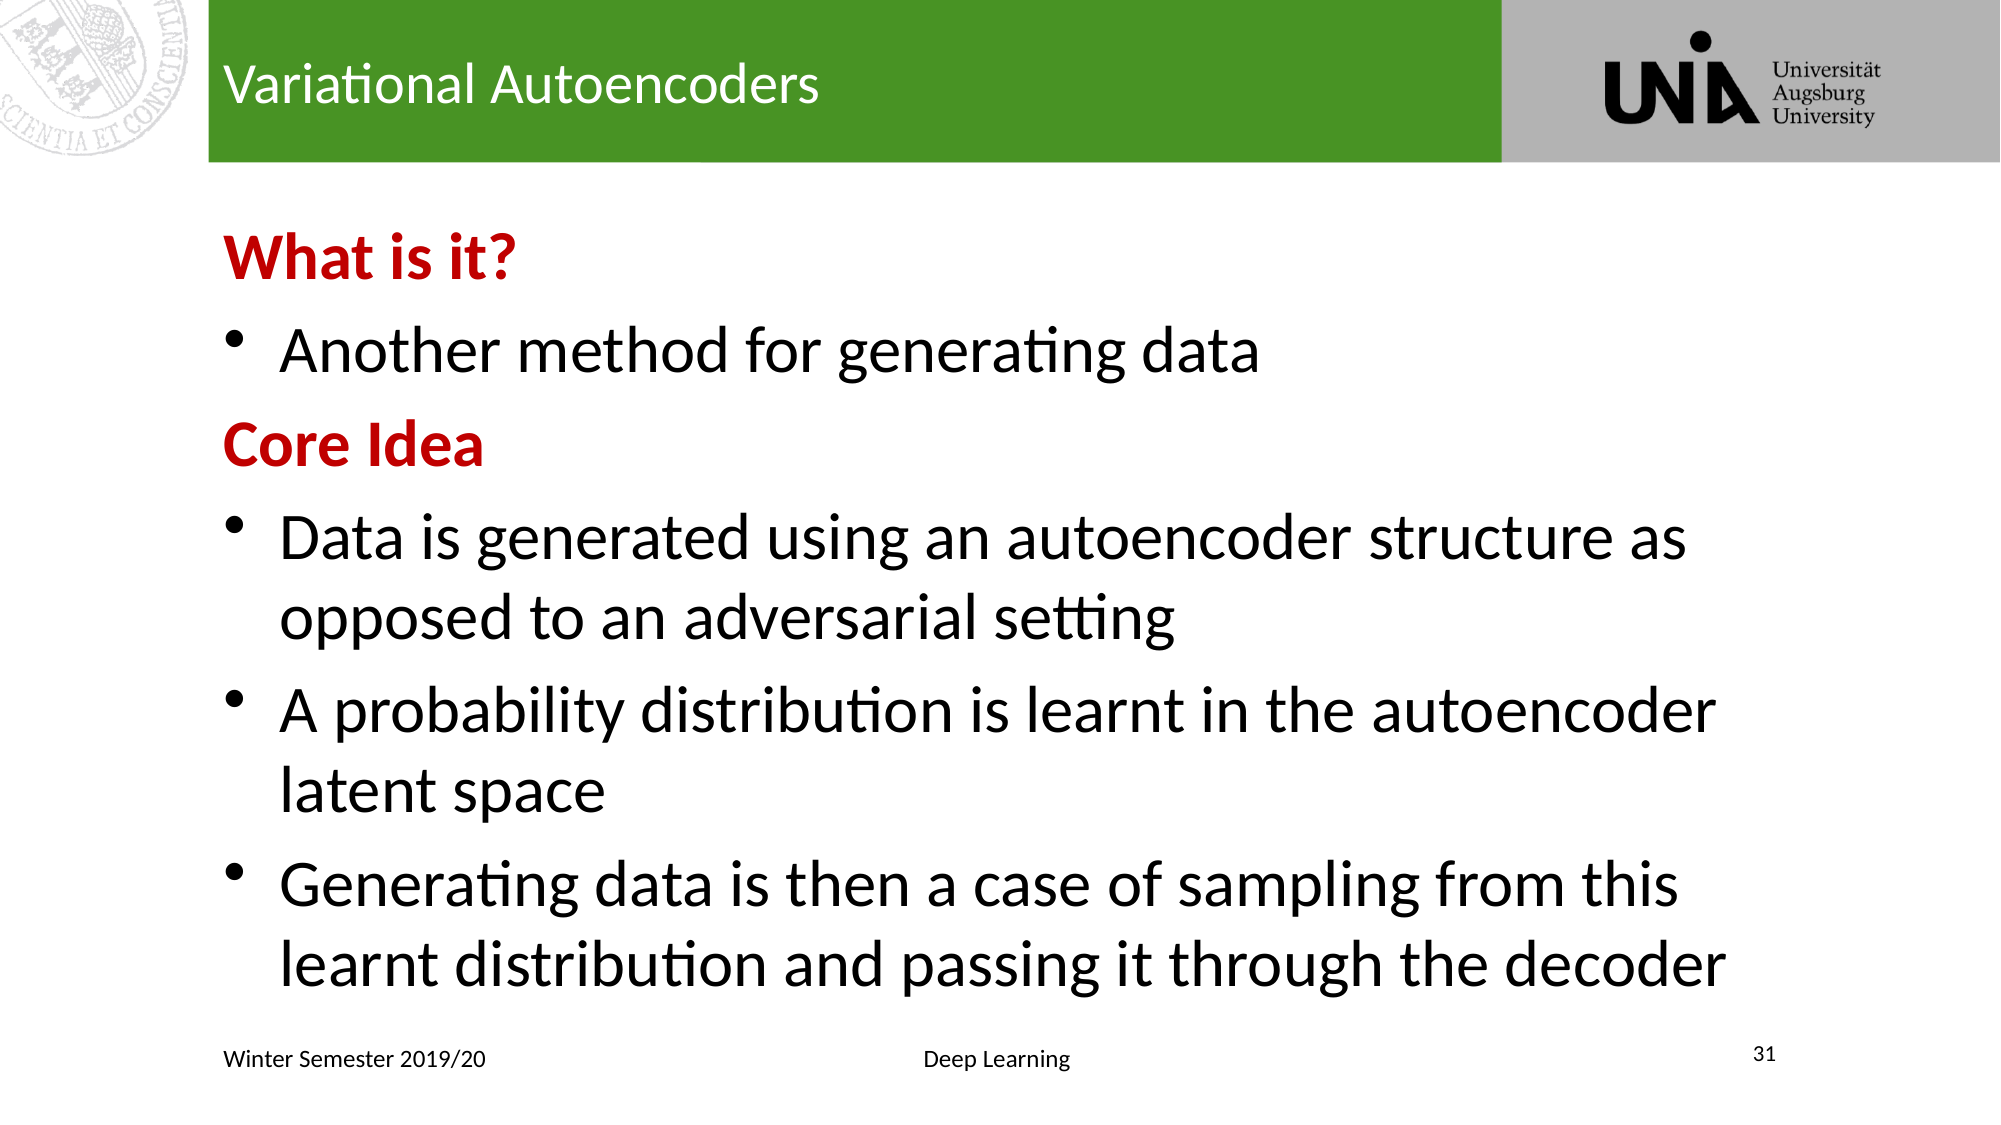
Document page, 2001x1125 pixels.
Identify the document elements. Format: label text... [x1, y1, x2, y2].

list What is it? Another method for generating data Core Idea Data is generated using an autoencoder structure as opposed to an adversarial setting A probability distribution is learnt in the autoencoder latent space Generating data is then a case of sampling from this learnt distribution and passing it through the decoder [208, 205, 1828, 1016]
title Variational Autoencoders [208, 22, 1875, 138]
picture [1568, 12, 1934, 271]
slide_number 31 [1478, 1030, 1792, 1106]
picture [0, 0, 188, 156]
